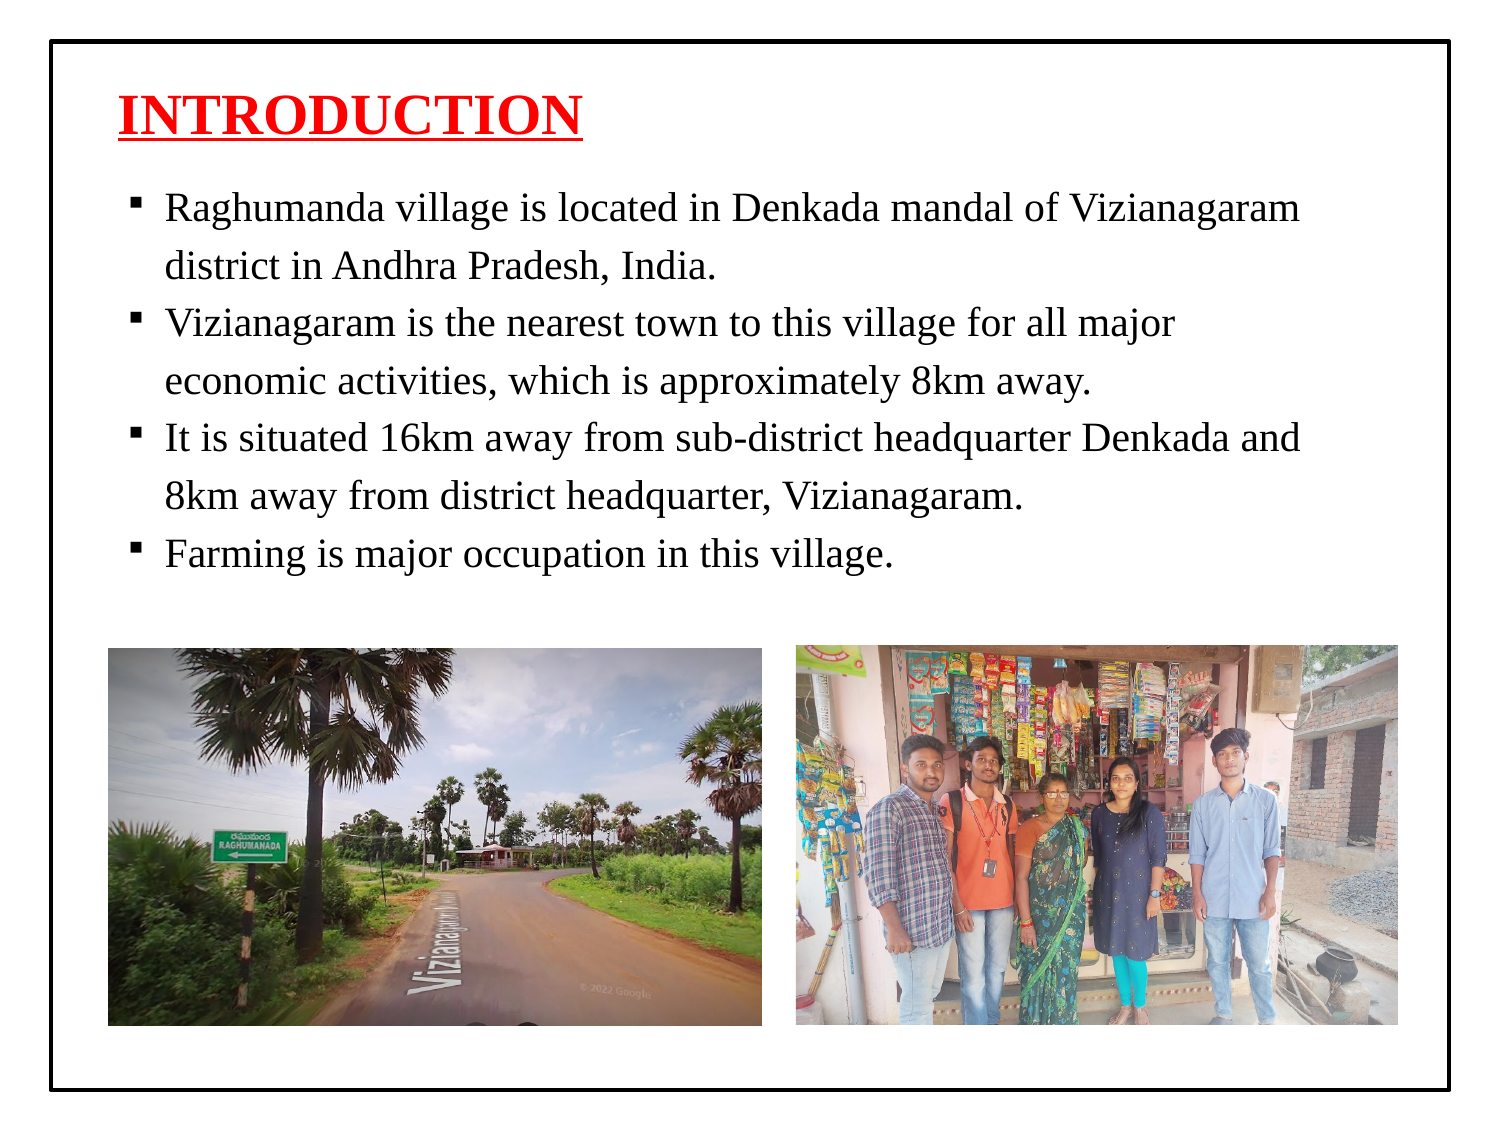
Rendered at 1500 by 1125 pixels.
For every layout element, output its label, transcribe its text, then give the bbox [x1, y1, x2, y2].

text_box [50, 41, 1450, 1091]
picture [795, 644, 1399, 1025]
picture [107, 648, 763, 1026]
text_box Raghumanda village is located in Denkada mandal of Vizianagaram district in Andhra Pradesh, India. Vizianagaram is the nearest town to this village for all major economic activities, which is approximately 8km away. It is situated 16km away from sub-district headquarter Denkada and 8km away from district headquarter, Vizianagaram. Farming is major occupation in this village. [114, 165, 1336, 290]
text_box INTRODUCTION [88, 67, 649, 155]
